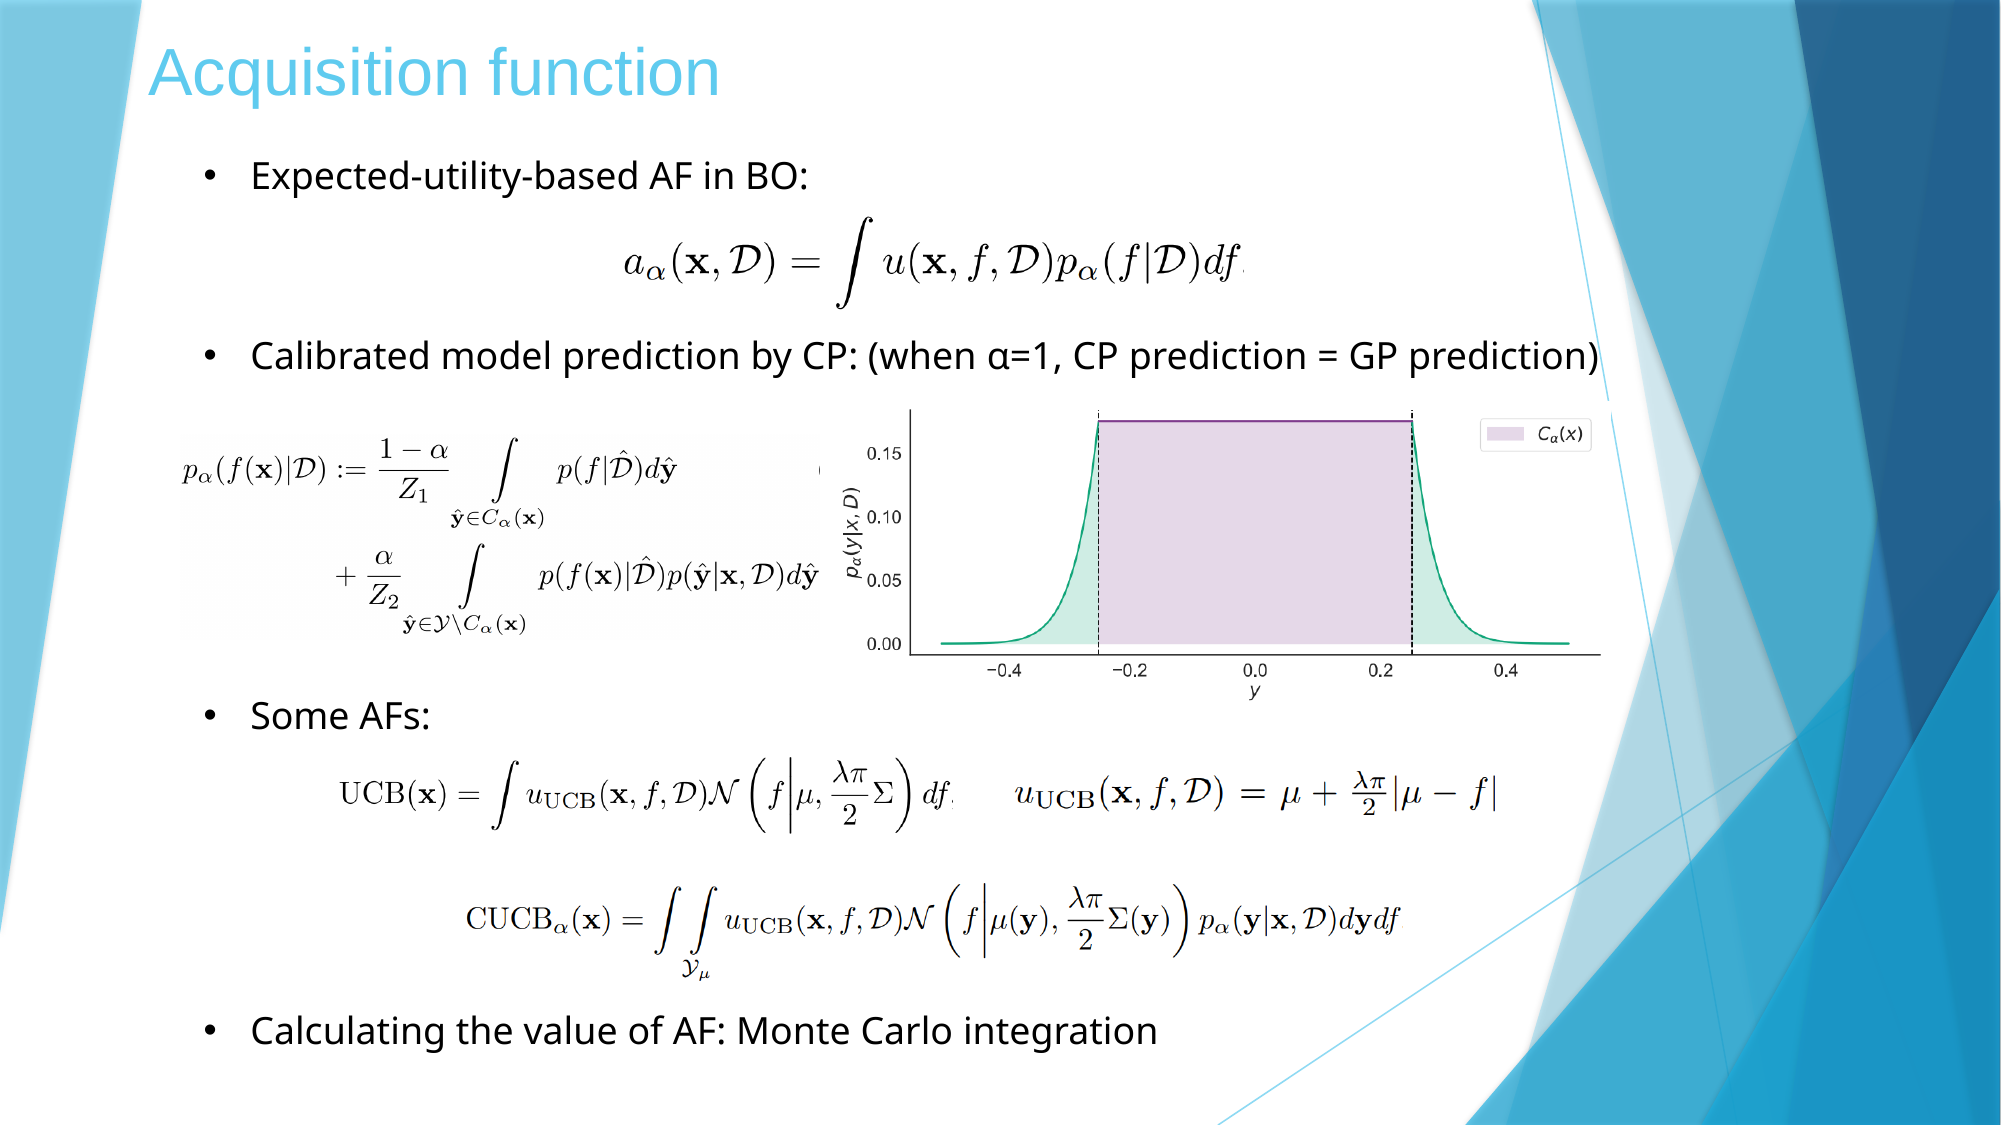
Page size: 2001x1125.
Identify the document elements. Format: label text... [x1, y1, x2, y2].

picture [334, 750, 954, 841]
picture [616, 204, 1244, 314]
text_box Acquisition function [133, 20, 1641, 116]
picture [1010, 768, 1502, 819]
picture [180, 400, 1612, 704]
picture [459, 882, 1403, 985]
text_box Expected-utility-based AF in BO: Calibrated model prediction by CP: (when α=1, CP prediction = GP prediction) Some AFs: Calculating the value of AF: Monte Carlo integration [188, 649, 1614, 1060]
text_box Expected-utility-based AF in BO: Calibrated model prediction by CP: (when α=1, CP prediction = GP prediction) Some AFs: Calculating the value of AF: Monte Carlo integration [188, 144, 1614, 433]
